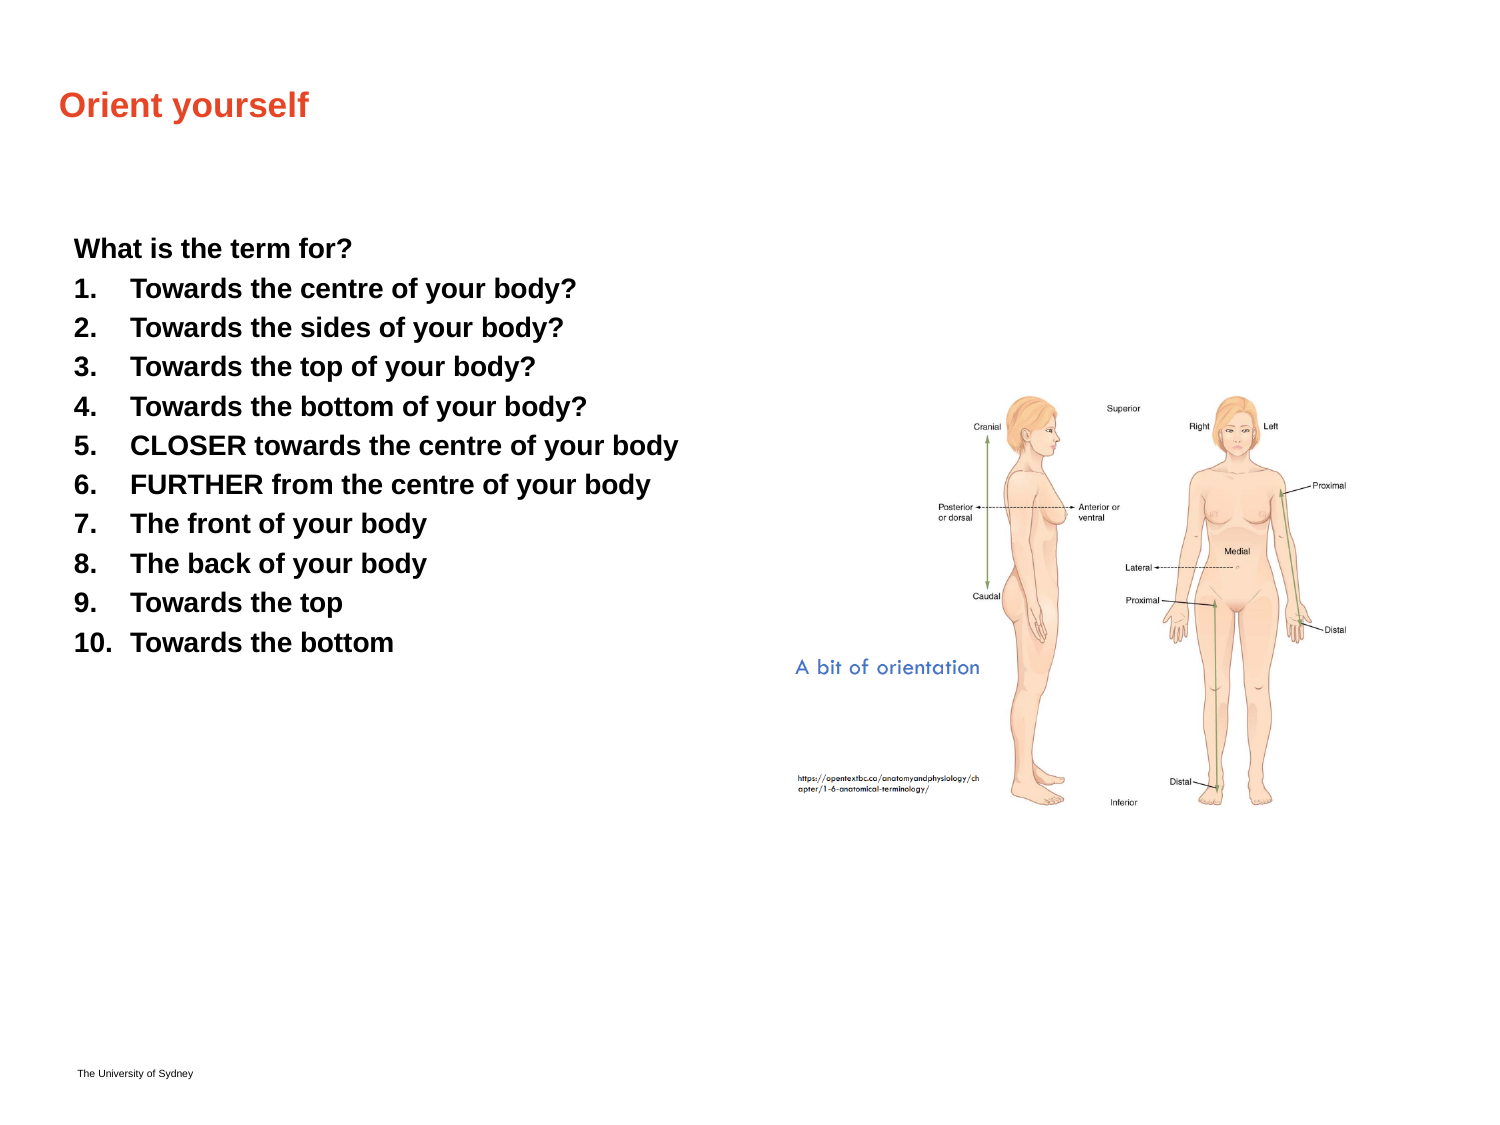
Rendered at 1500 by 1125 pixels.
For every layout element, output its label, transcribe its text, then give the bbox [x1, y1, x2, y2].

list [778, 361, 1442, 828]
list What is the term for? Towards the centre of your body? Towards the sides of your body? Towards the top of your body? Towards the bottom of your body? CLOSER towards the centre of your body FURTHER from the centre of your body The front of your body The back of your body Towards the top Towards the bottom [58, 223, 722, 966]
title Orient yourself [58, 82, 1442, 189]
